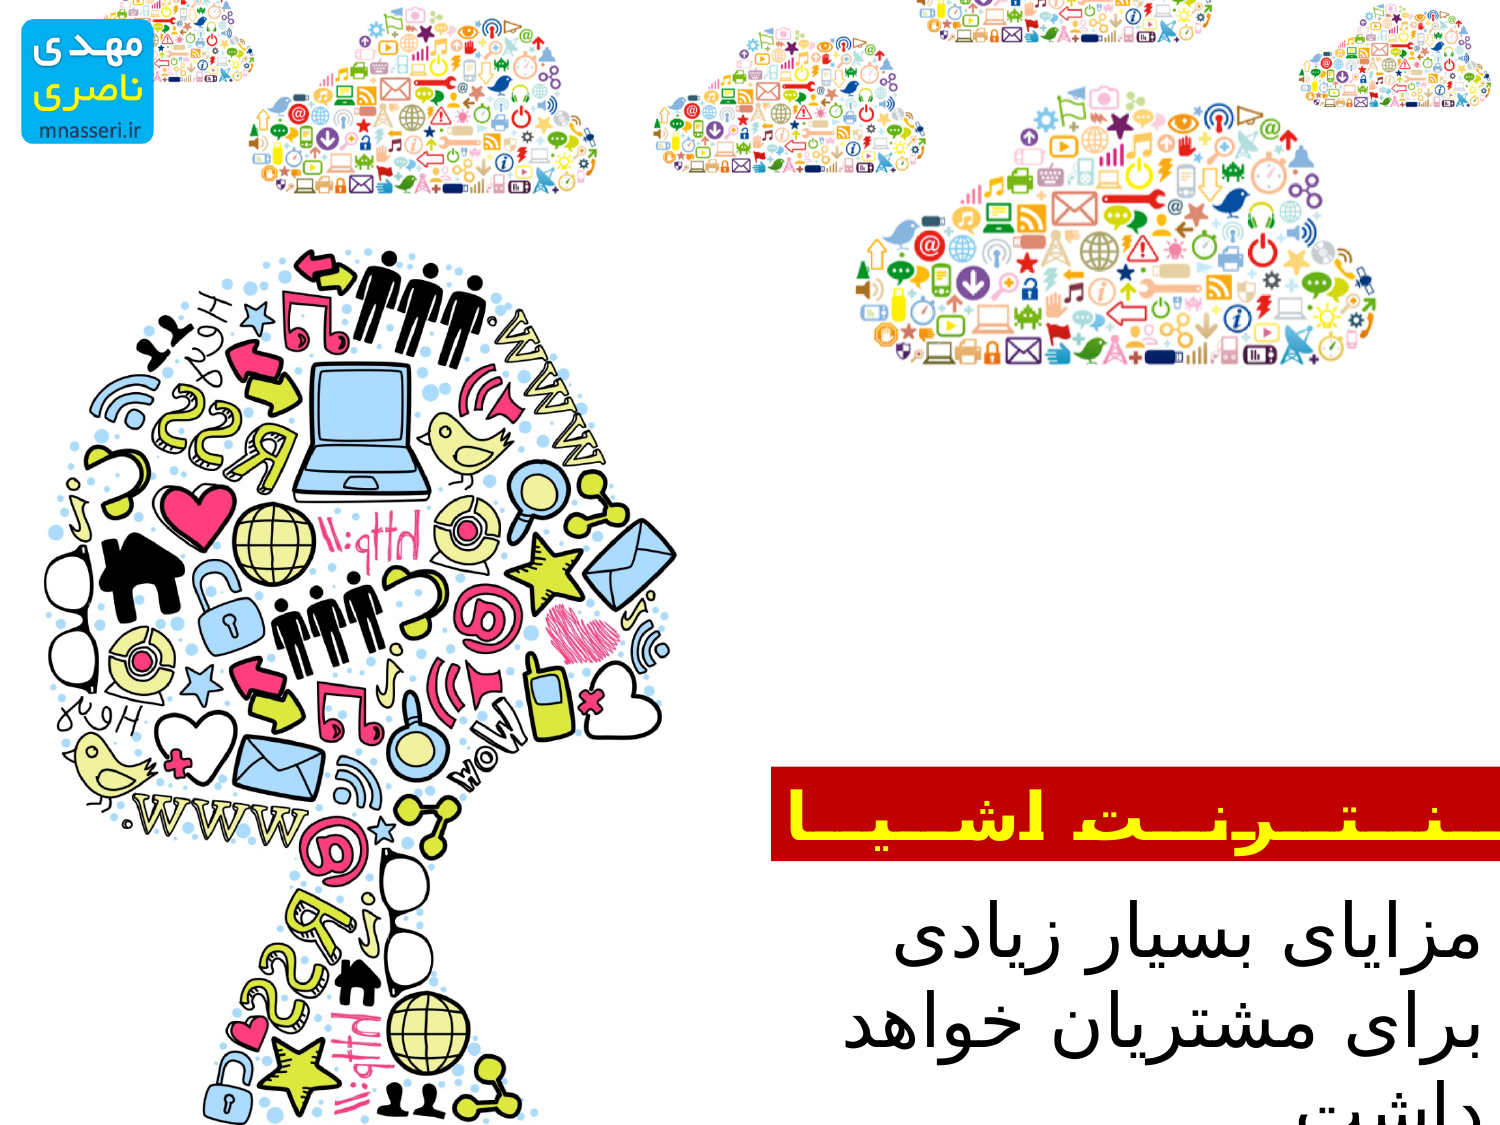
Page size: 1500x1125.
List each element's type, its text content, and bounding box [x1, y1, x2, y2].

text_box مزایای بسیار زیادی برای مشتریان خواهد داشت. [848, 874, 1500, 1125]
picture [0, 0, 1500, 1125]
text_box ایــنــتــرنــت اشــیــا [848, 766, 1500, 862]
